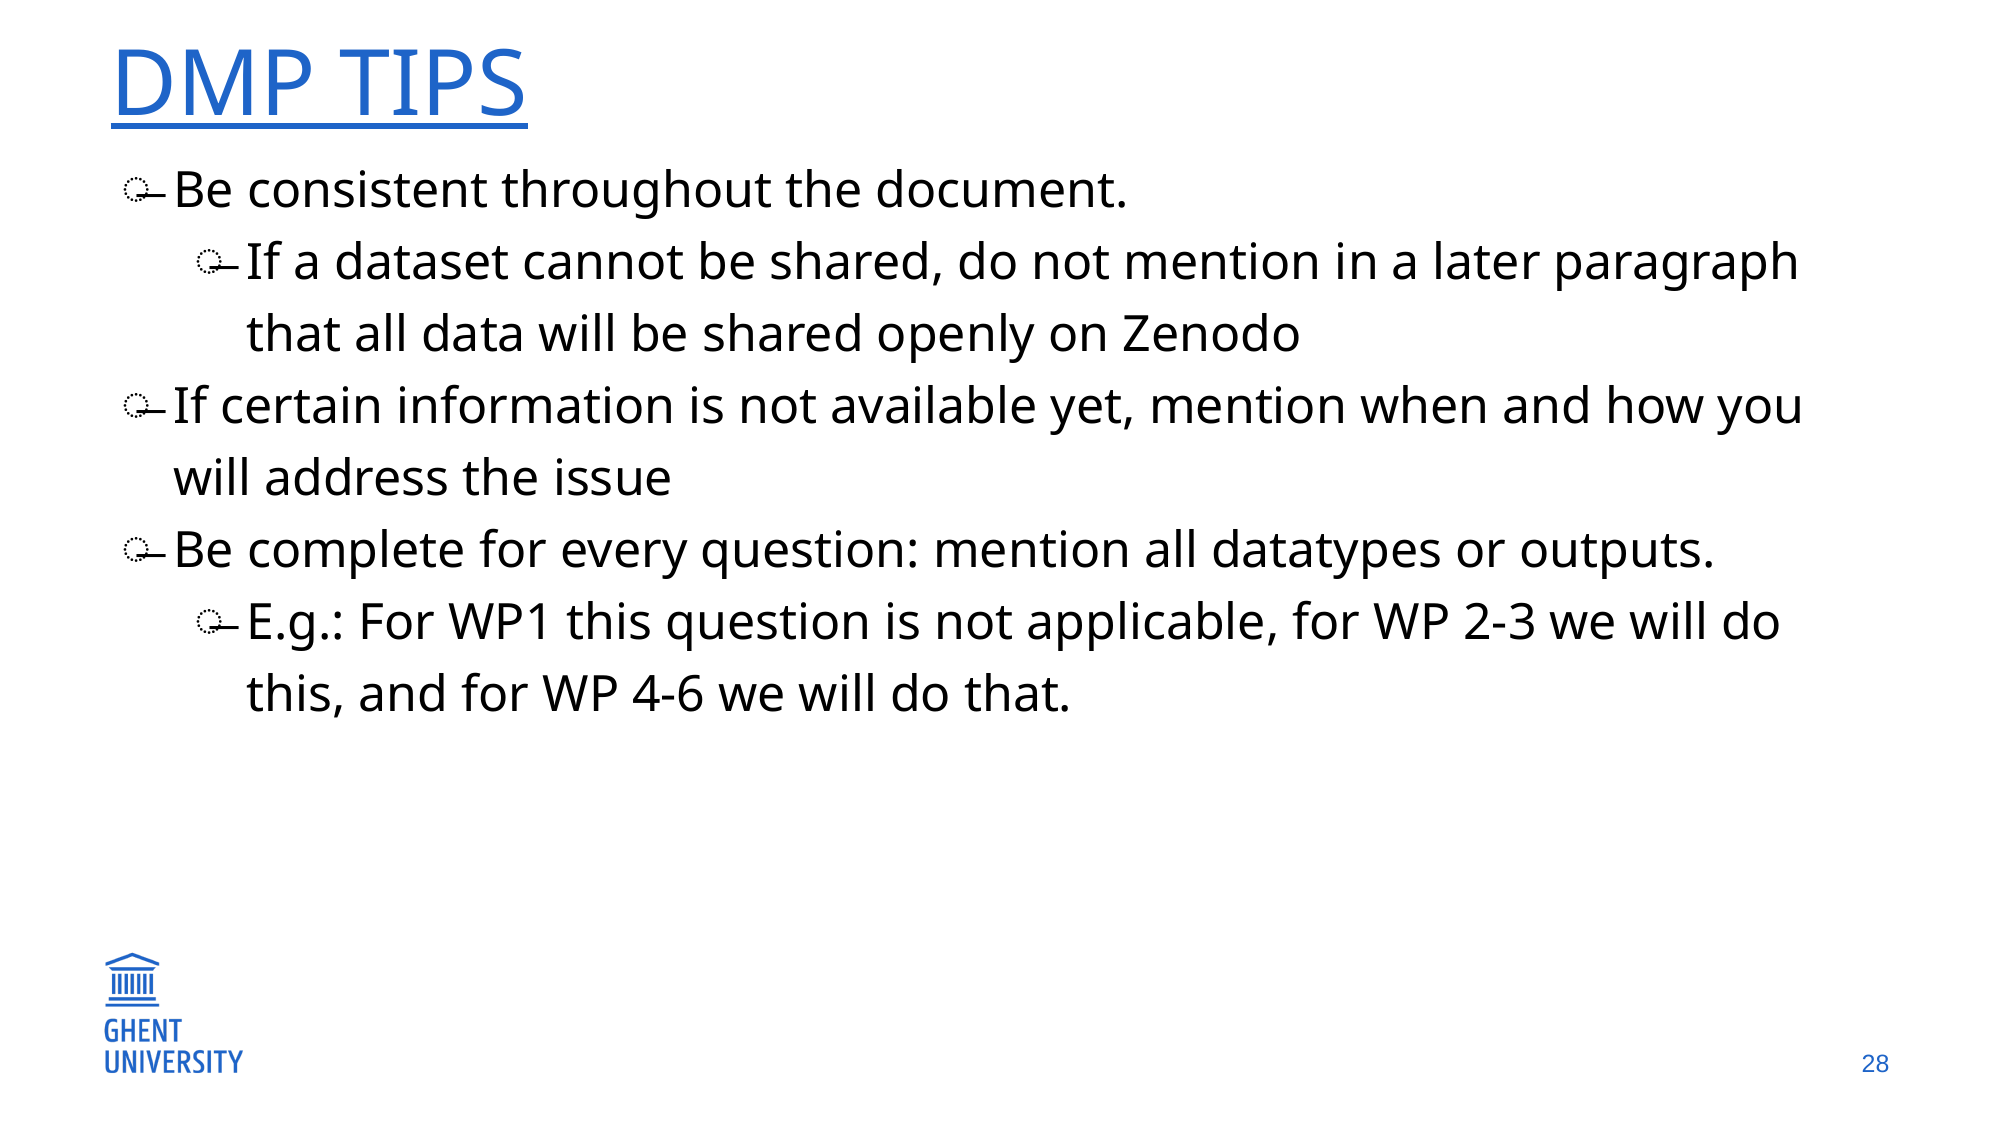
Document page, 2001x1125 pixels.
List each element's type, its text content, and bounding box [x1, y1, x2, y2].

list Be consistent throughout the document. If a dataset cannot be shared, do not mention in a later paragraph that all data will be shared openly on Zenodo If certain information is not available yet, mention when and how you will address the issue Be complete for every question: mention all datatypes or outputs. E.g.: For WP1 this question is not applicable, for WP 2-3 we will do this, and for WP 4-6 we will do that. [96, 137, 1908, 911]
picture [52, 912, 319, 1125]
title DMP tips [95, 29, 1908, 129]
slide_number 28 [1798, 1032, 1905, 1092]
